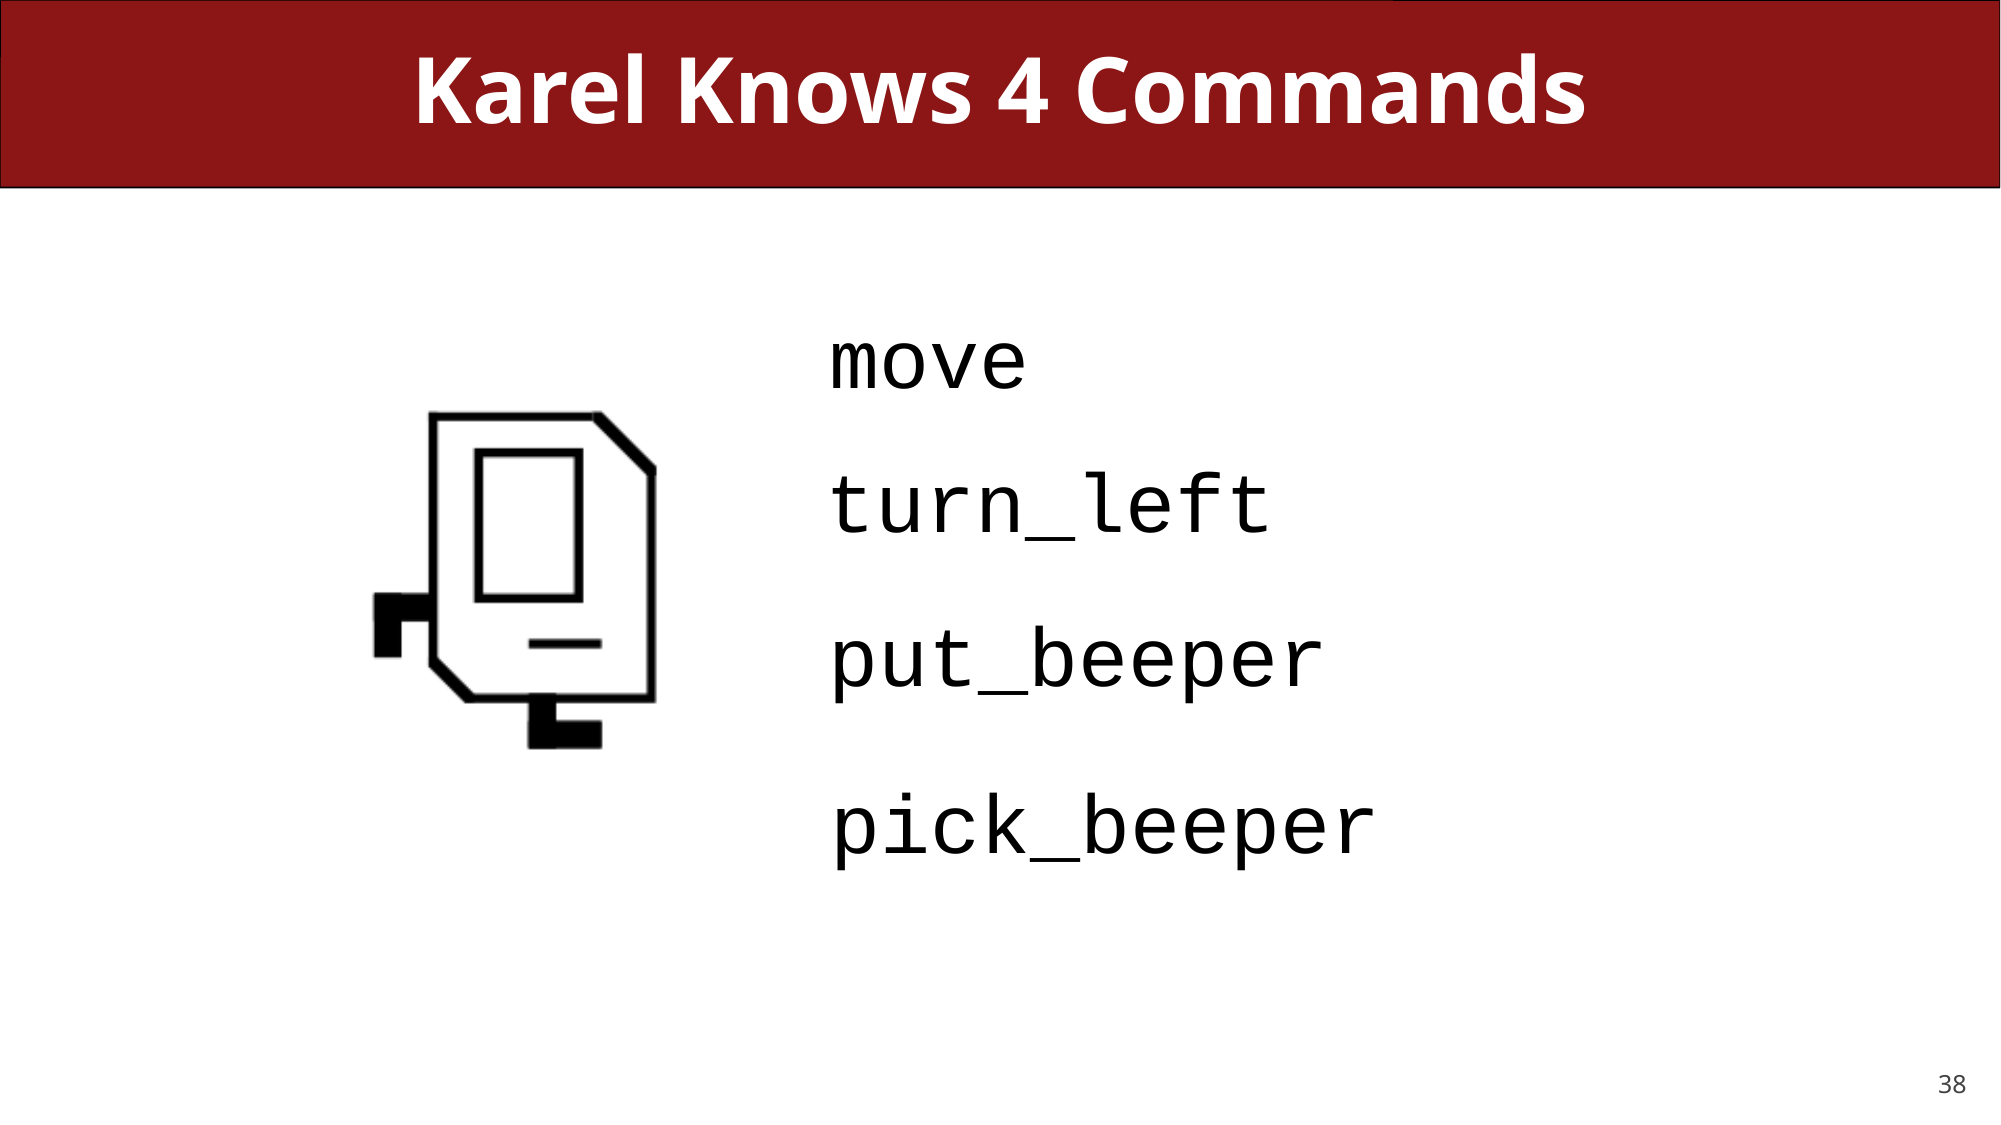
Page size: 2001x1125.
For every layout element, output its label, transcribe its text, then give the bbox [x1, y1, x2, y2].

text_box put_beeper [813, 595, 1344, 711]
text_box pick_beeper [815, 762, 1396, 878]
picture [331, 384, 724, 779]
title Karel Knows 4 Commands [75, 0, 1925, 188]
text_box turn_left [811, 441, 1291, 557]
text_box move [814, 297, 1045, 413]
